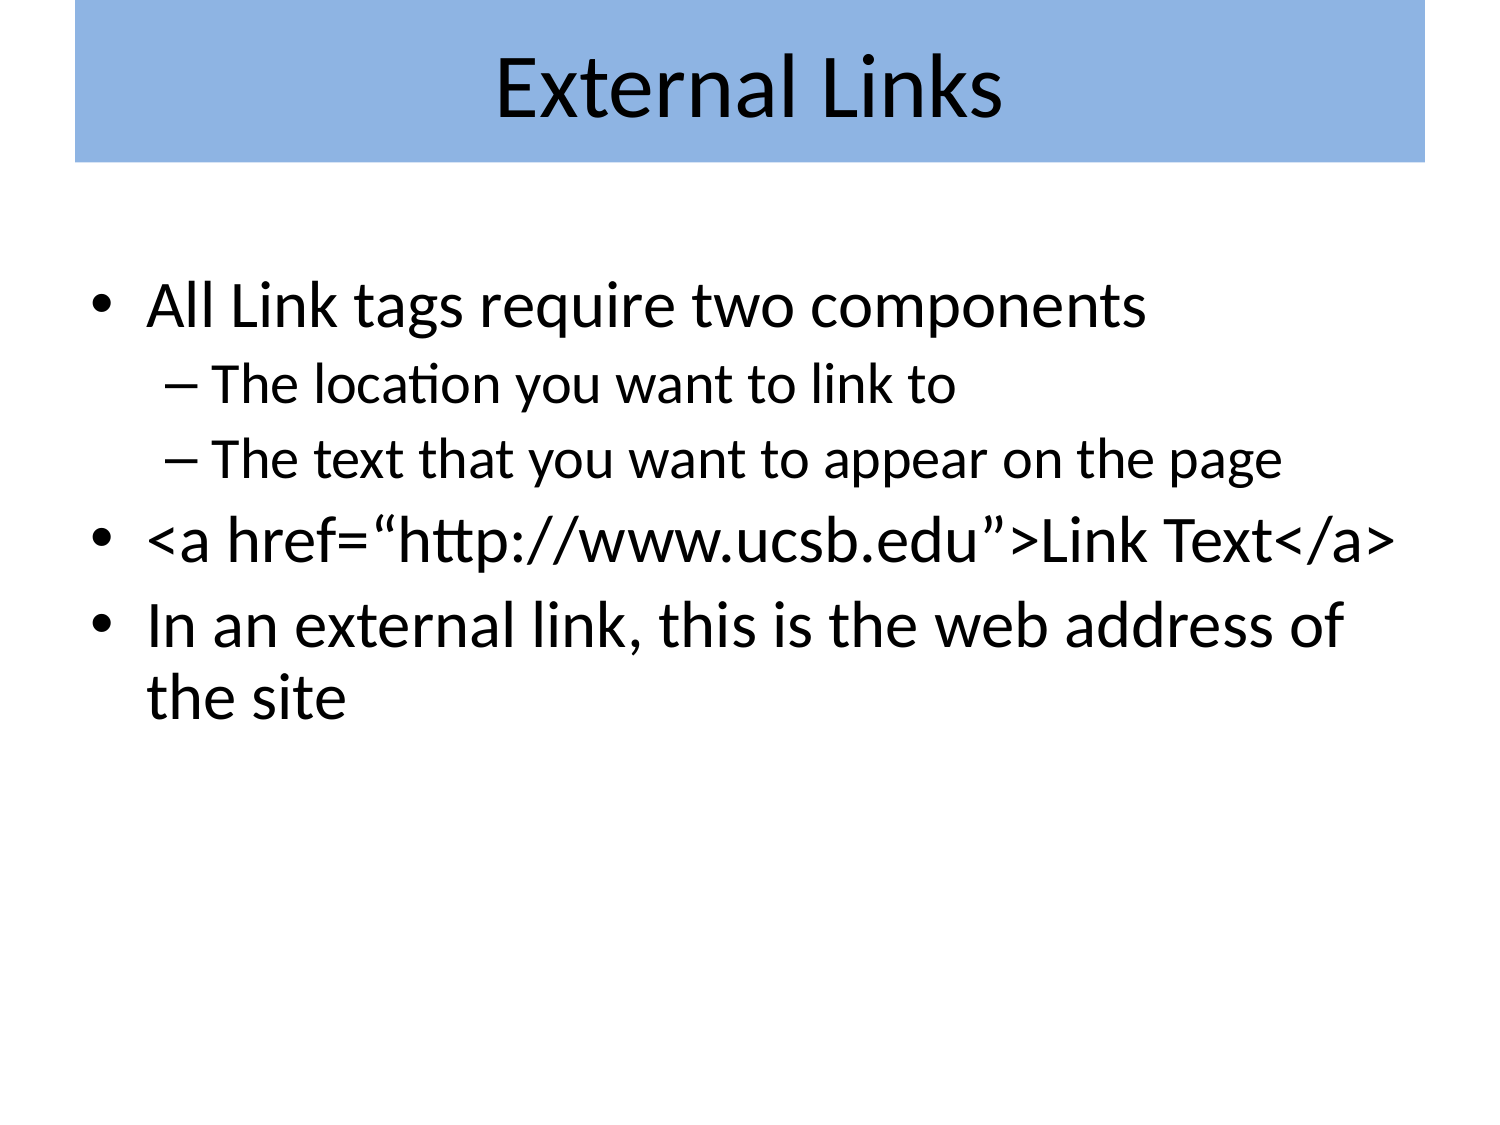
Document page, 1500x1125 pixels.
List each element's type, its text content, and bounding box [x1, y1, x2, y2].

list All Link tags require two components The location you want to link to The text that you want to appear on the page <a href=“http://www.ucsb.edu”>Link Text</a> In an external link, this is the web address of the site [75, 262, 1425, 1005]
title External Links [75, 0, 1425, 163]
